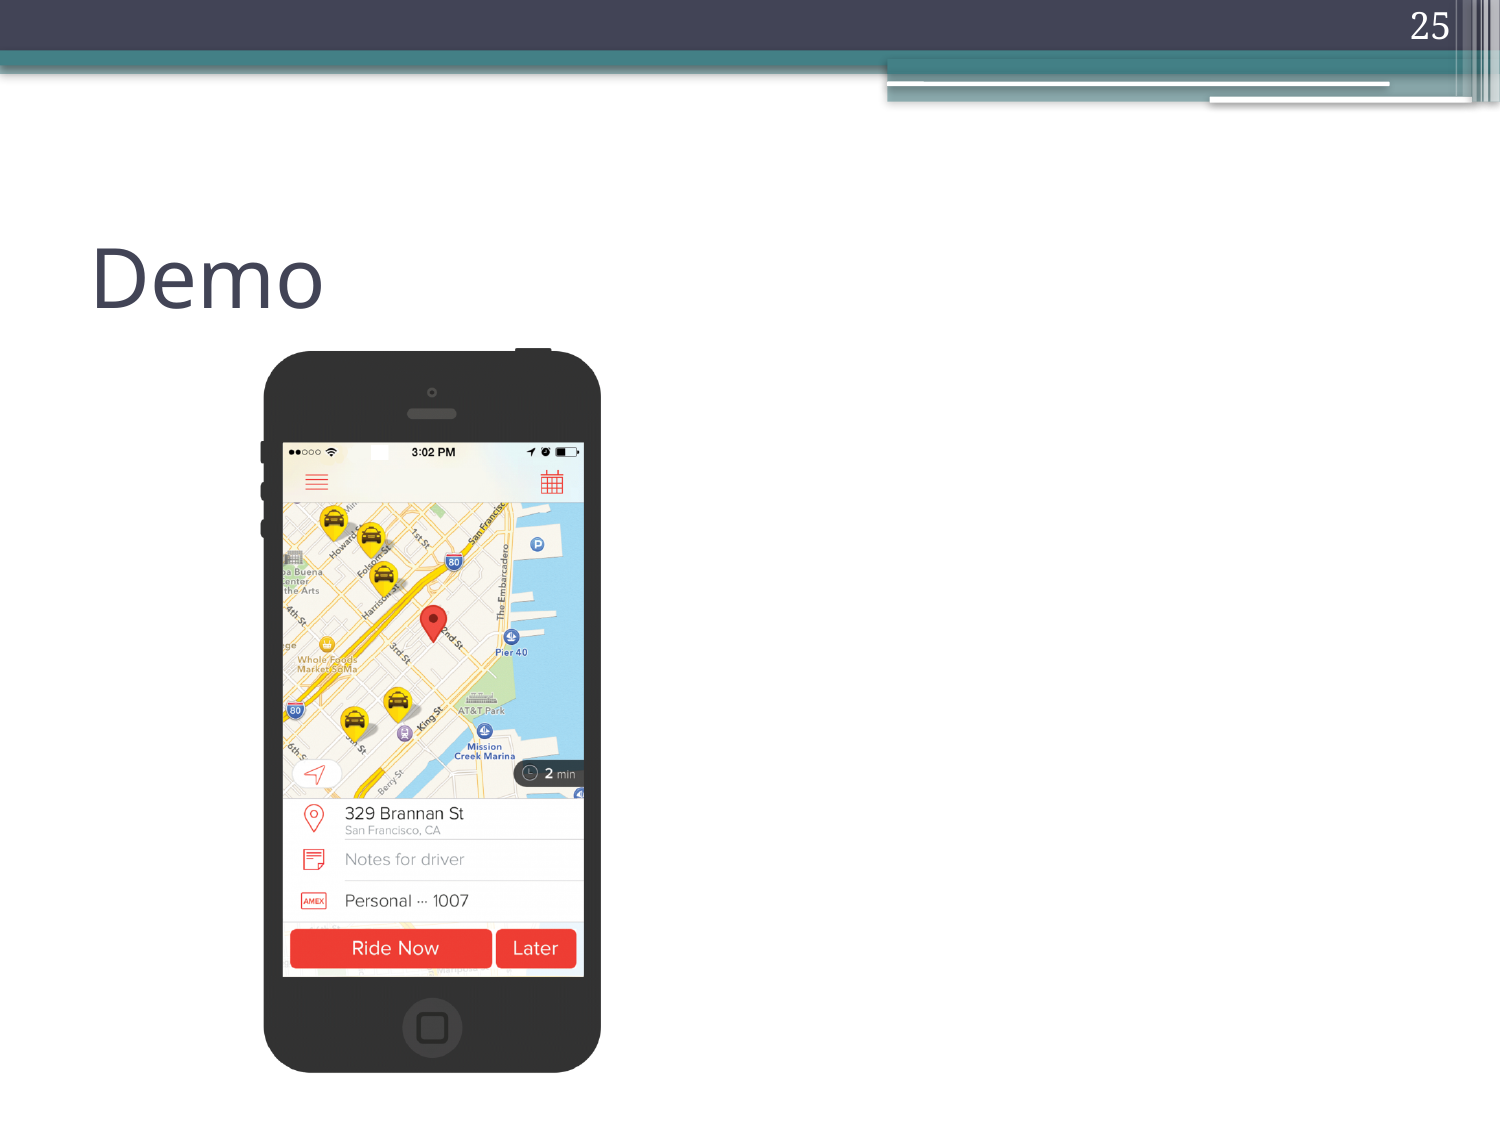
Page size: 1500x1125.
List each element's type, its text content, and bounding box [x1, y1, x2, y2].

title Demo [75, 187, 1425, 363]
picture [224, 334, 636, 1093]
slide_number 25 [1341, 0, 1466, 61]
